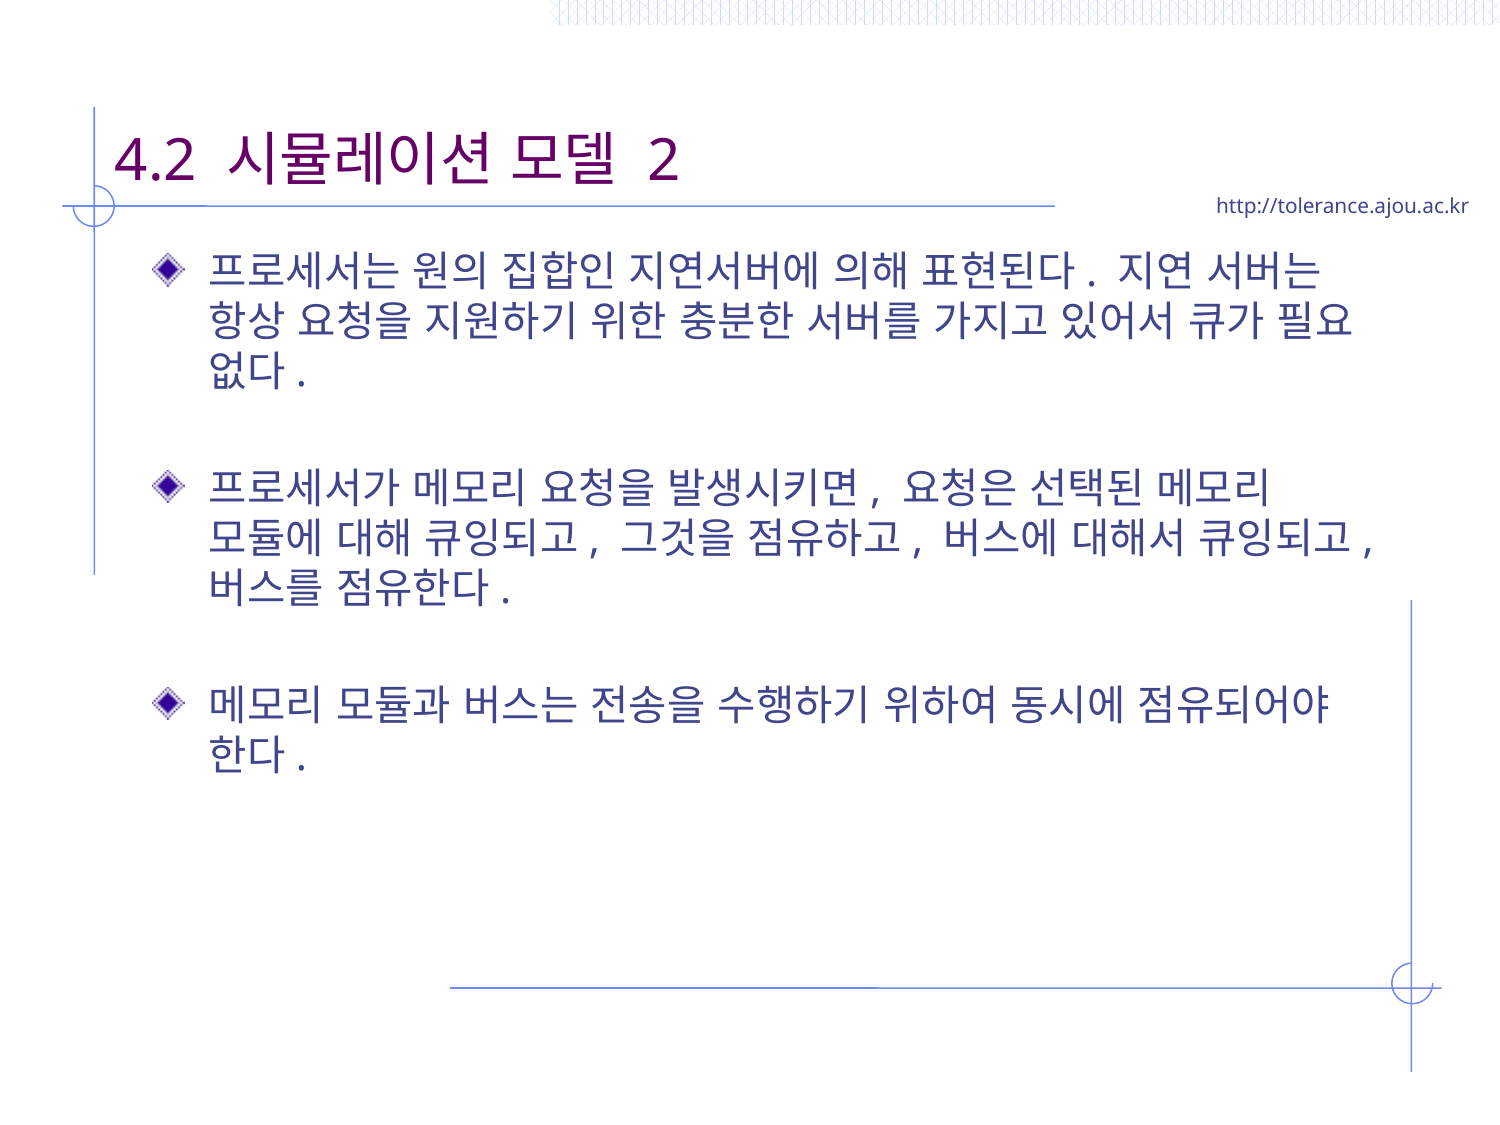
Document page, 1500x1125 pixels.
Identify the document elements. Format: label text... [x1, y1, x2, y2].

title 4.2 시뮬레이션 모델 2 [99, 99, 1163, 201]
picture [152, 470, 185, 503]
picture [152, 687, 185, 720]
picture [152, 253, 185, 287]
list 프로세서는 원의 집합인 지연서버에 의해 표현된다. 지연 서버는 항상 요청을 지원하기 위한 충분한 서버를 가지고 있어서 큐가 필요 없다. 프로세서가 메모리 요청을 발생시키면, 요청은 선택된 메모리 모듈에 대해 큐잉되고, 그것을 점유하고, 버스에 대해서 큐잉되고, 버스를 점유한다. 메모리 모듈과 버스는 전송을 수행하기 위하여 동시에 점유되어야 한다. [137, 237, 1413, 988]
